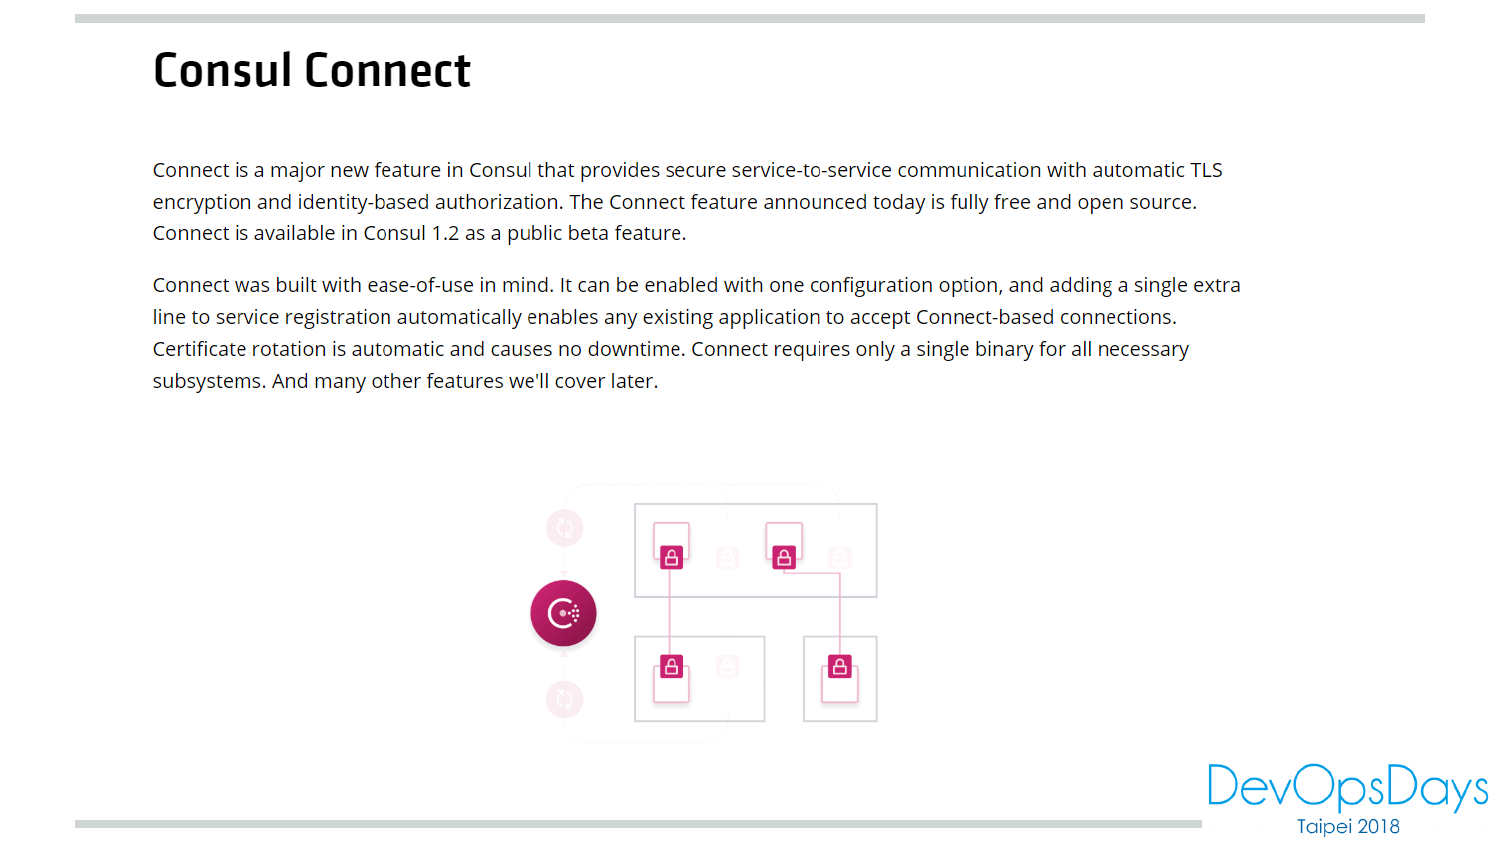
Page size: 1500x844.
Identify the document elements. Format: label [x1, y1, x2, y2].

picture [94, 36, 1401, 753]
picture [1202, 757, 1494, 844]
